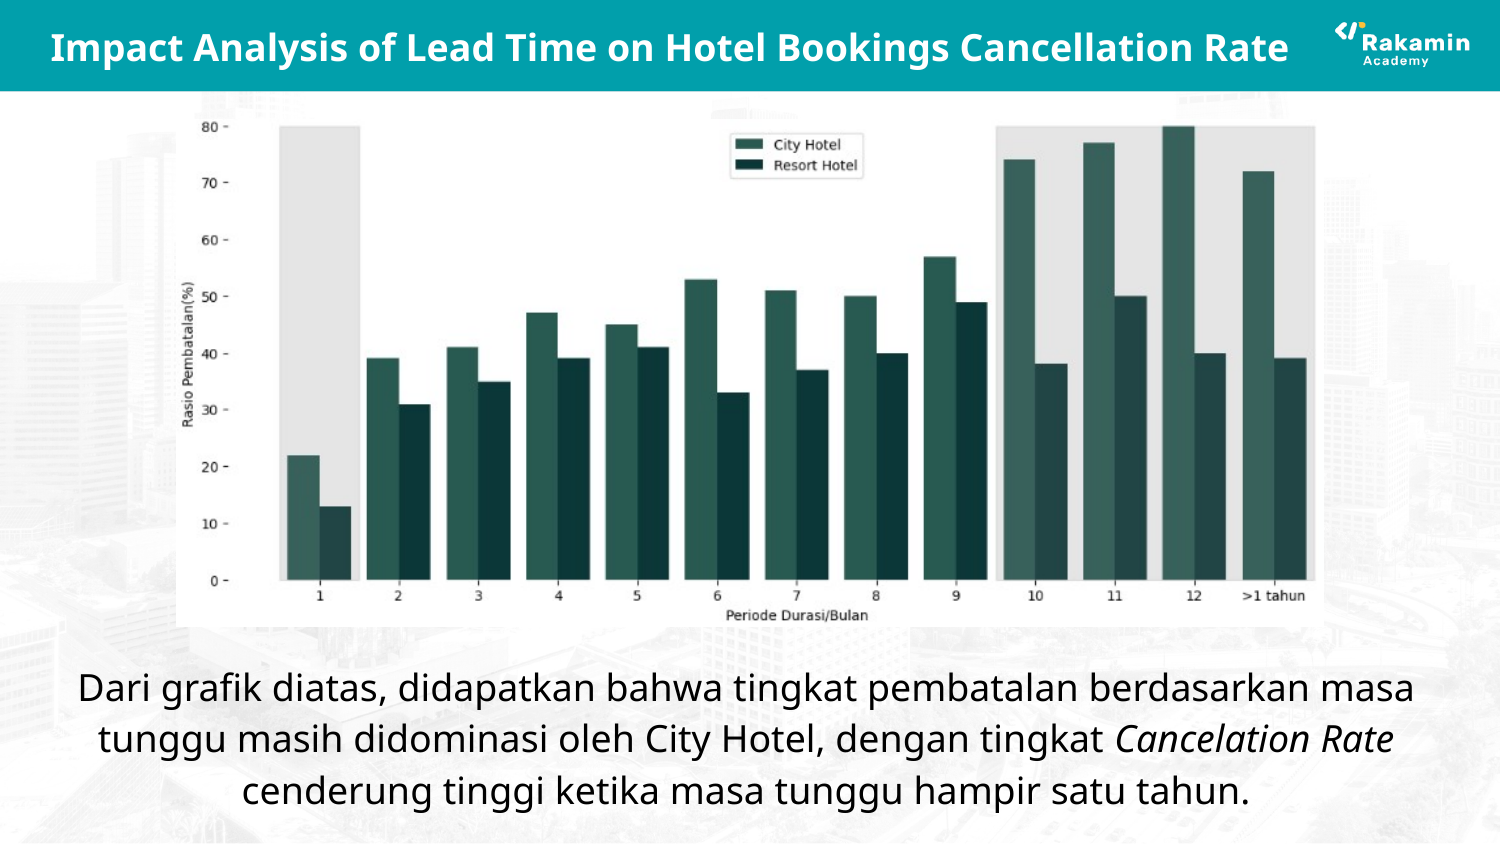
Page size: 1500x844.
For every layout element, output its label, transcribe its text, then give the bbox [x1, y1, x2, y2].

title Impact Analysis of Lead Time on Hotel Bookings Cancellation Rate [0, 9, 1342, 96]
list Dari grafik diatas, didapatkan bahwa tingkat pembatalan berdasarkan masa tunggu masih didominasi oleh City Hotel, dengan tingkat Cancelation Rate cenderung tinggi ketika masa tunggu hampir satu tahun. [26, 647, 1467, 822]
picture [0, 0, 1500, 844]
